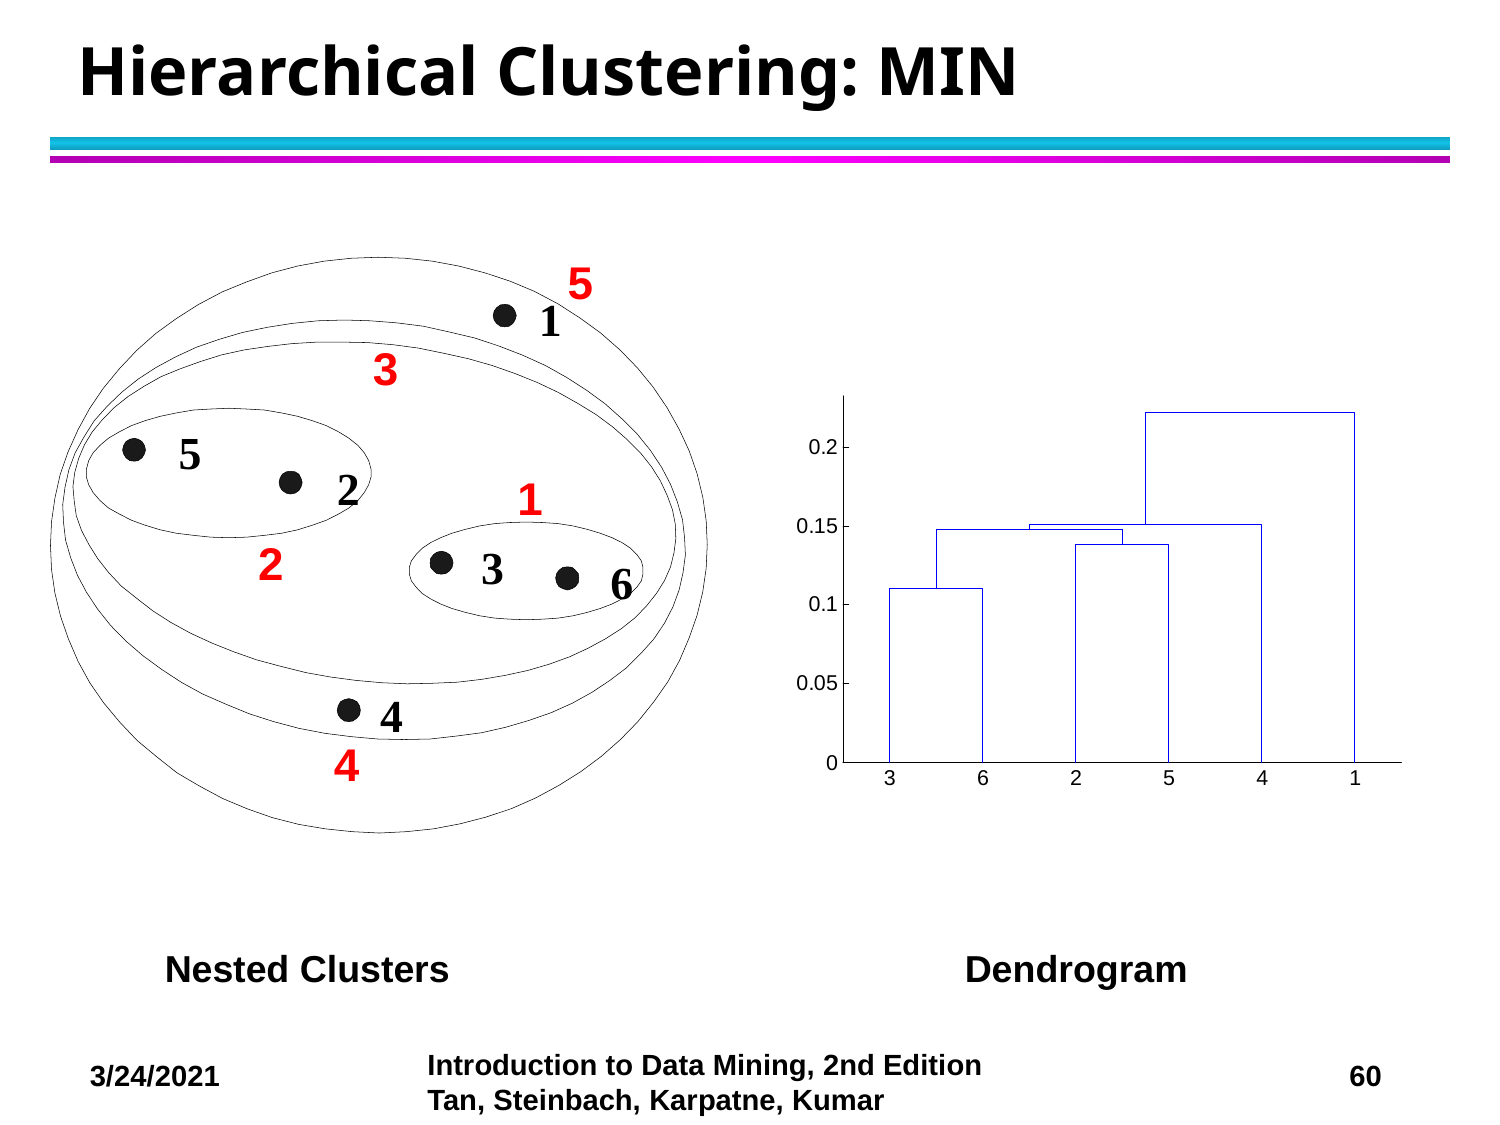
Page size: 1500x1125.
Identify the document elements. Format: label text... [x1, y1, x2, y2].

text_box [50, 253, 708, 834]
title Hierarchical Clustering: MIN [62, 24, 1421, 116]
text_box Nested Clusters [150, 937, 700, 998]
text_box Dendrogram [949, 937, 1325, 998]
picture [749, 362, 1470, 813]
